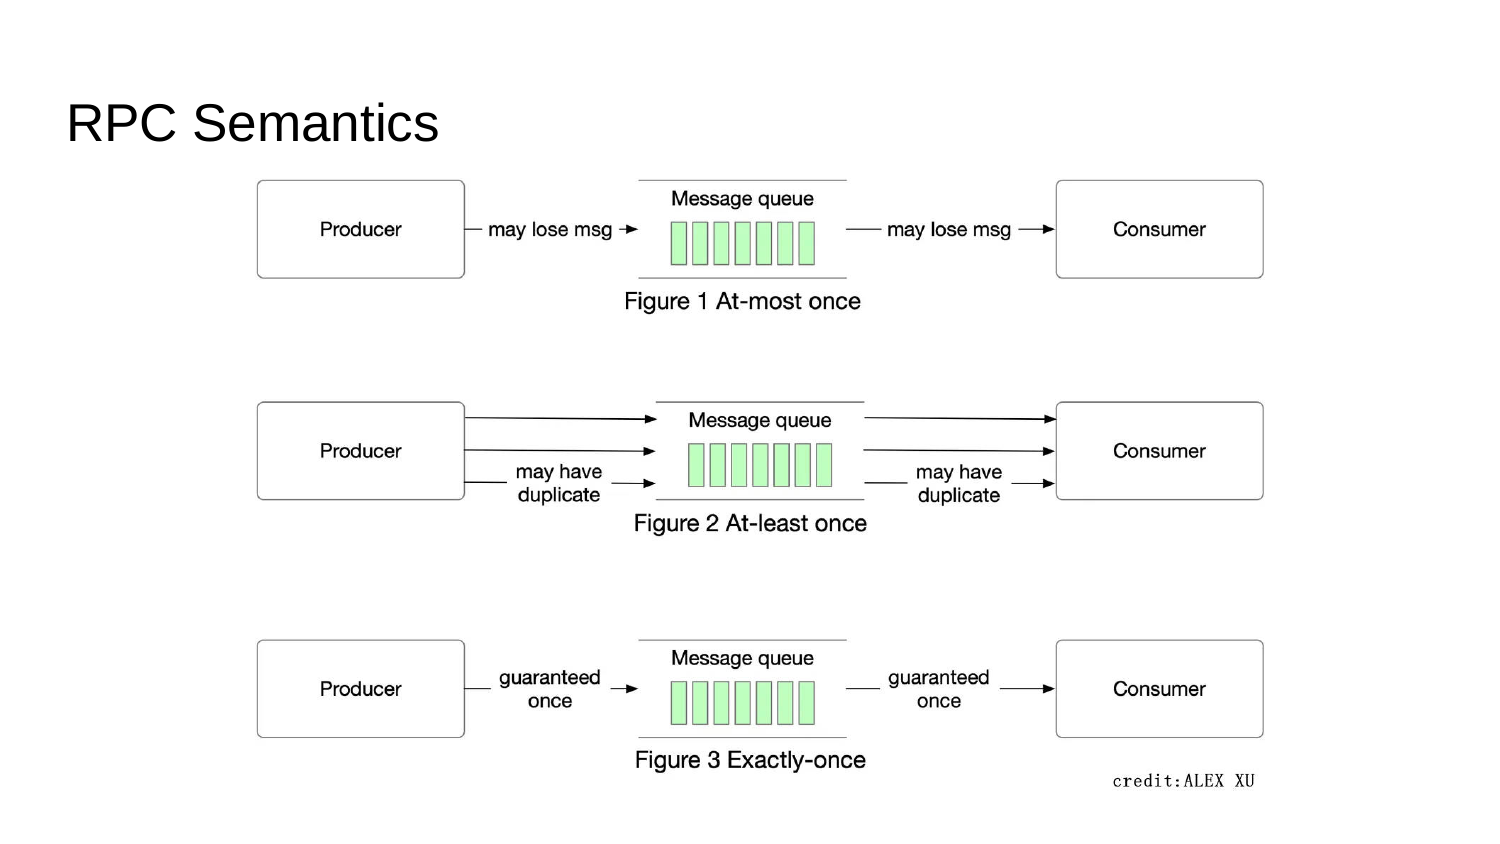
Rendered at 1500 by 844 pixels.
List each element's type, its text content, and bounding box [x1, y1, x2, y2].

title RPC Semantics [51, 72, 1449, 167]
picture [243, 166, 1276, 794]
